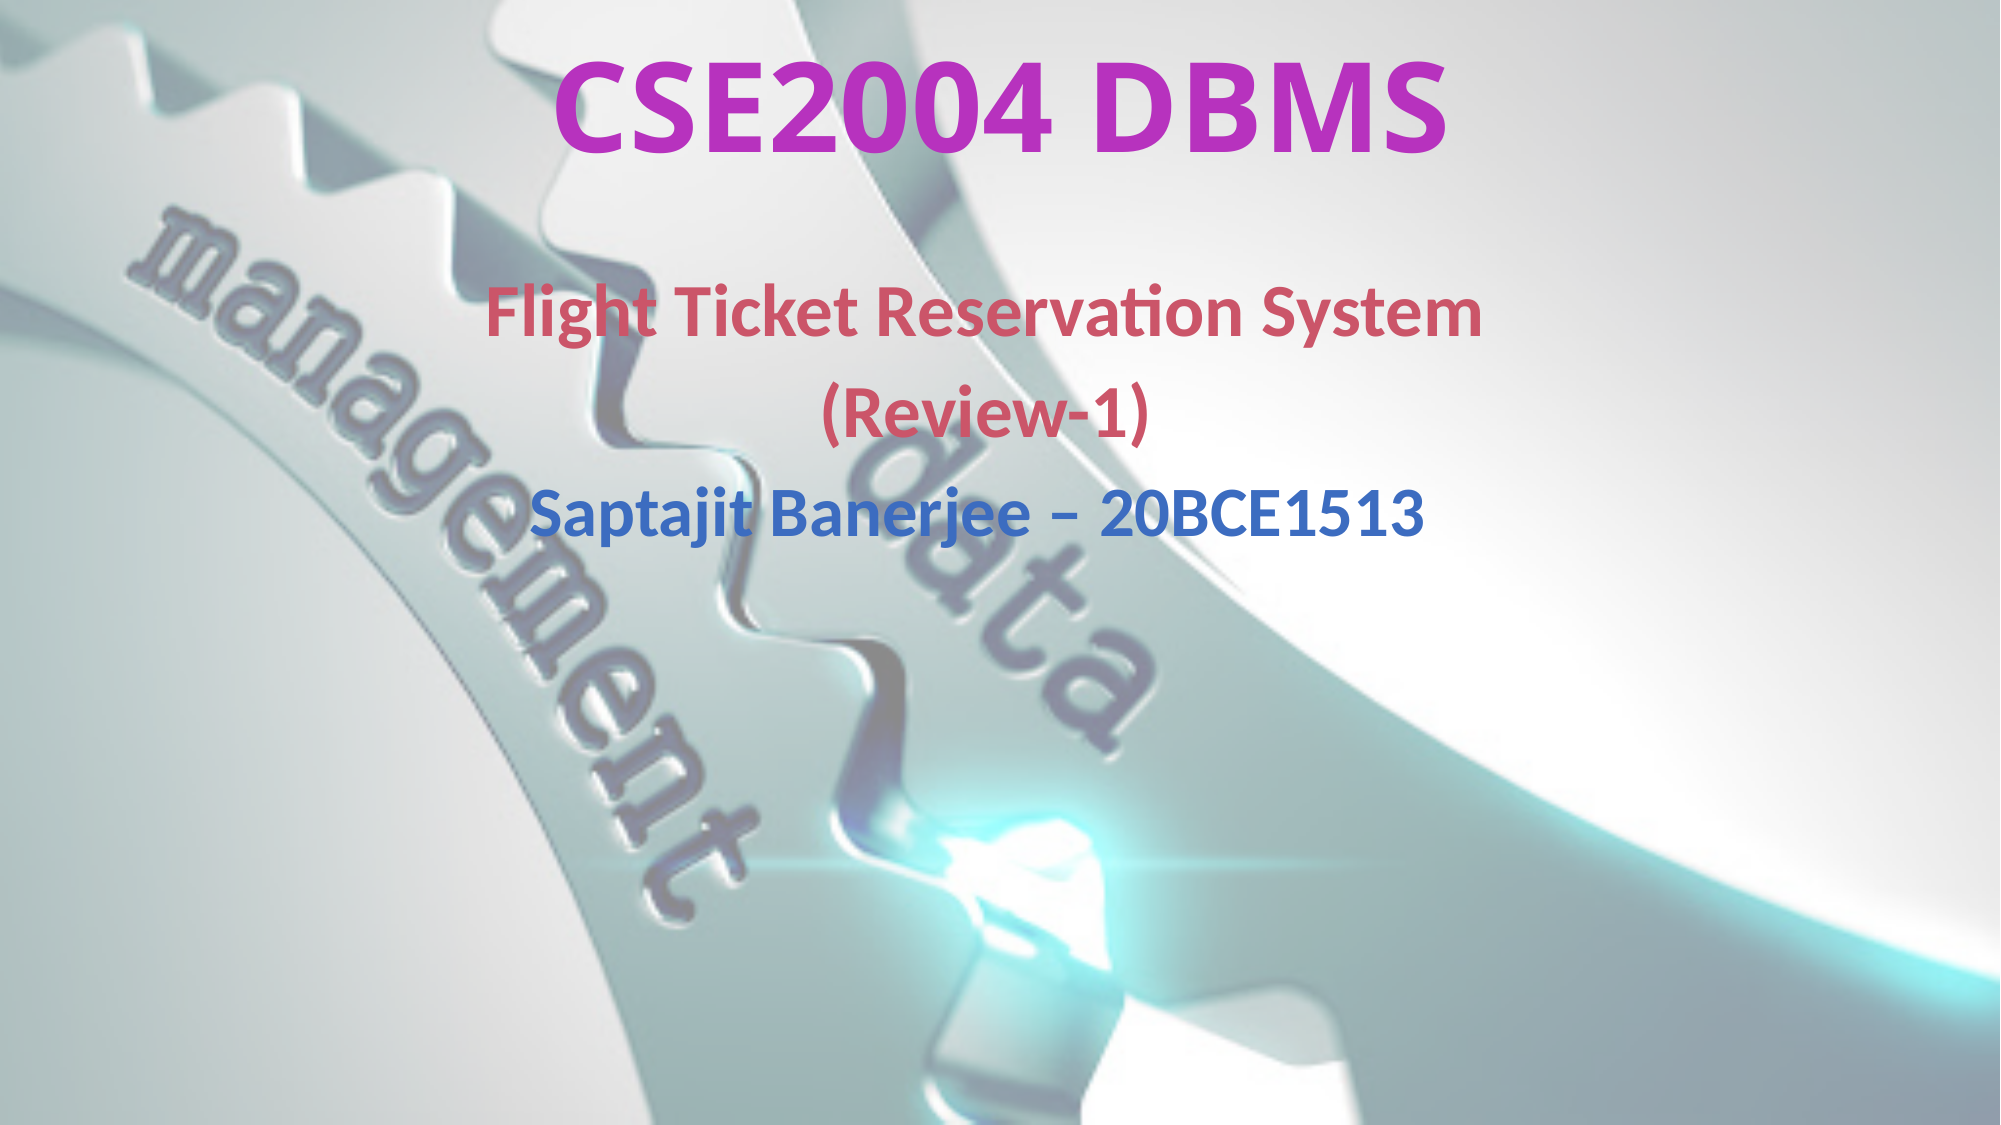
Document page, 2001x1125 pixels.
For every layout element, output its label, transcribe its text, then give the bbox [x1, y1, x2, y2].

subtitle Flight Ticket Reservation System (Review-1) Saptajit Banerjee – 20BCE1513 [227, 263, 1744, 1010]
title CSE2004 DBMS [314, 0, 1686, 188]
